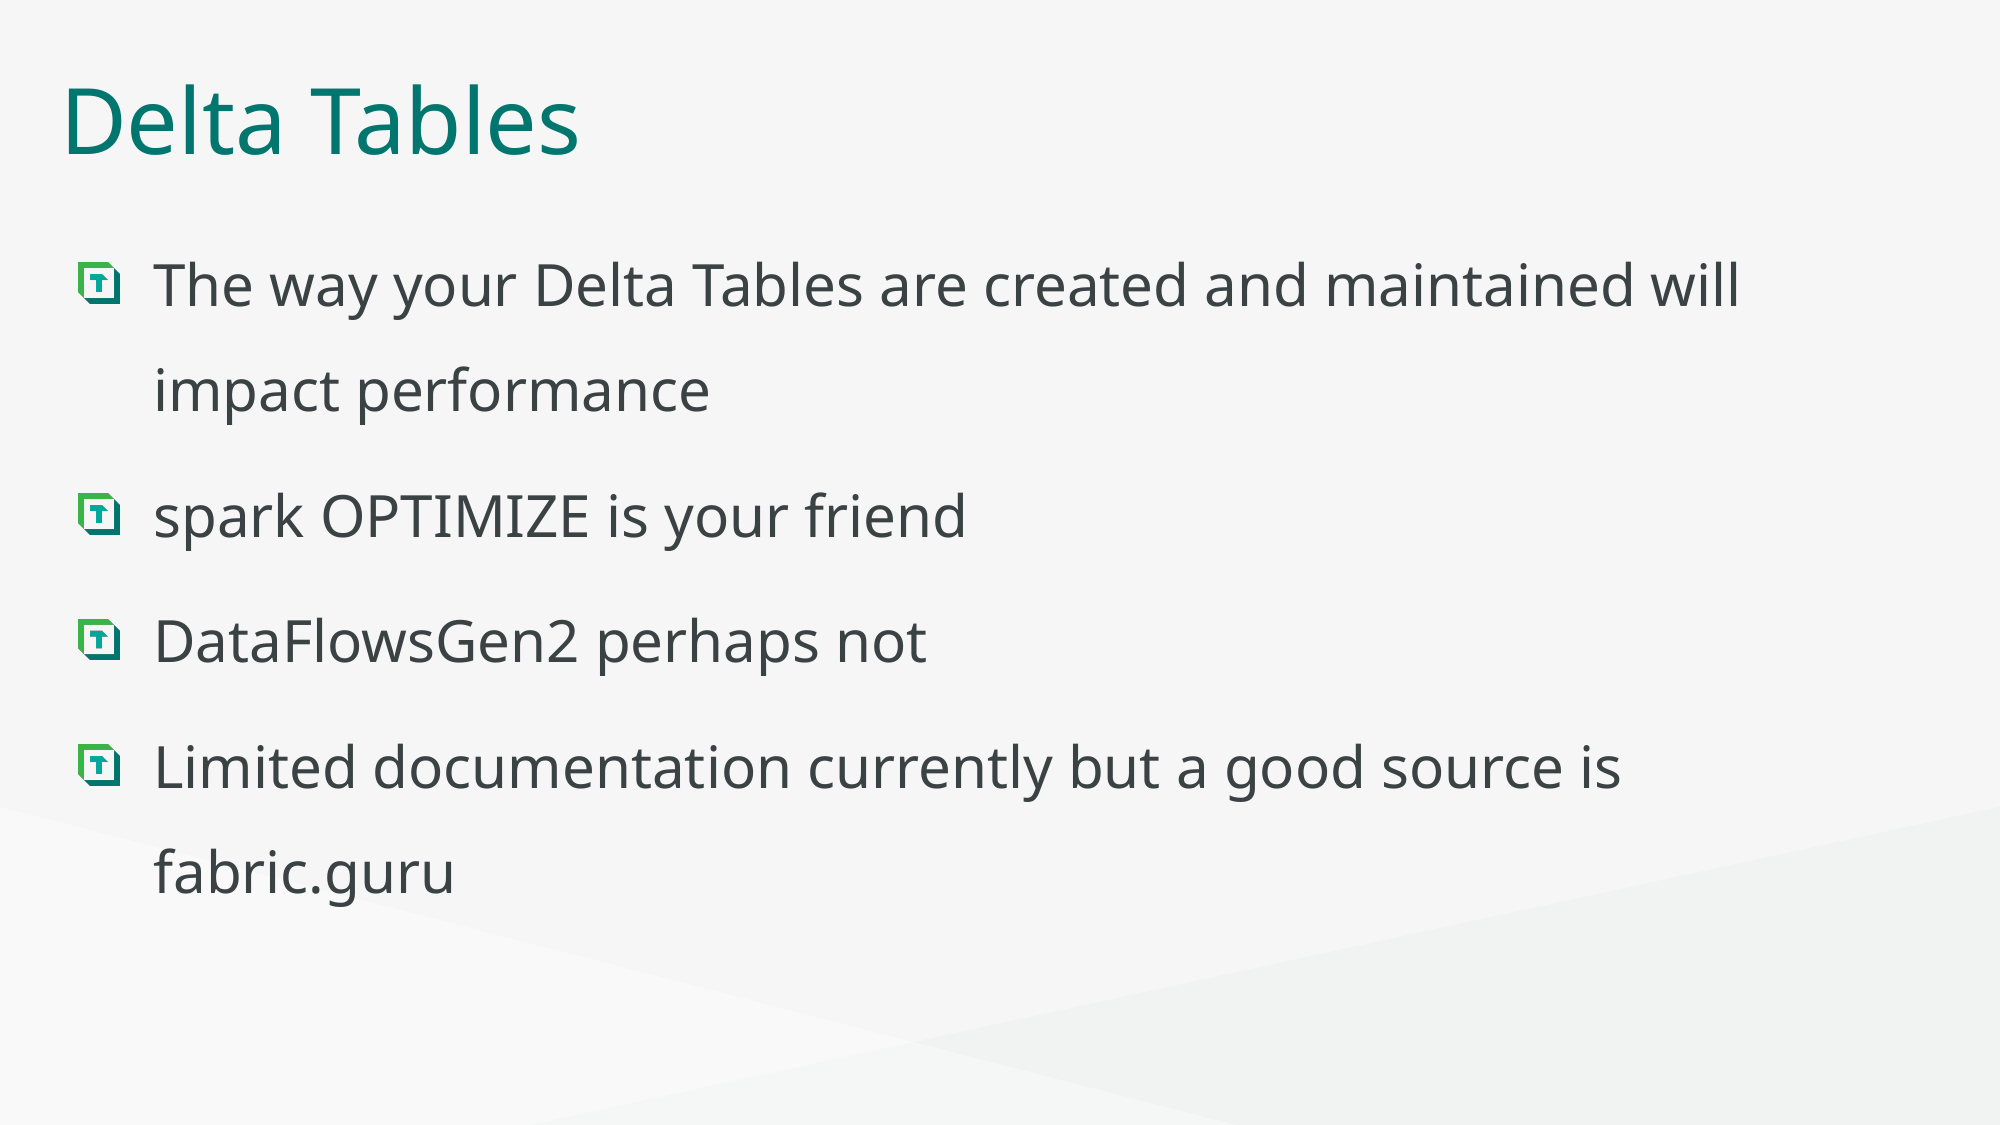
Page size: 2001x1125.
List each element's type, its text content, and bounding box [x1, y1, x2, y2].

picture [78, 744, 120, 786]
picture [78, 262, 120, 304]
list The way your Delta Tables are created and maintained will impact performance spark OPTIMIZE is your friend DataFlowsGen2 perhaps not Limited documentation currently but a good source is fabric.guru [63, 205, 1948, 920]
picture [78, 493, 120, 535]
picture [78, 619, 120, 660]
title Delta Tables [0, 0, 2000, 171]
